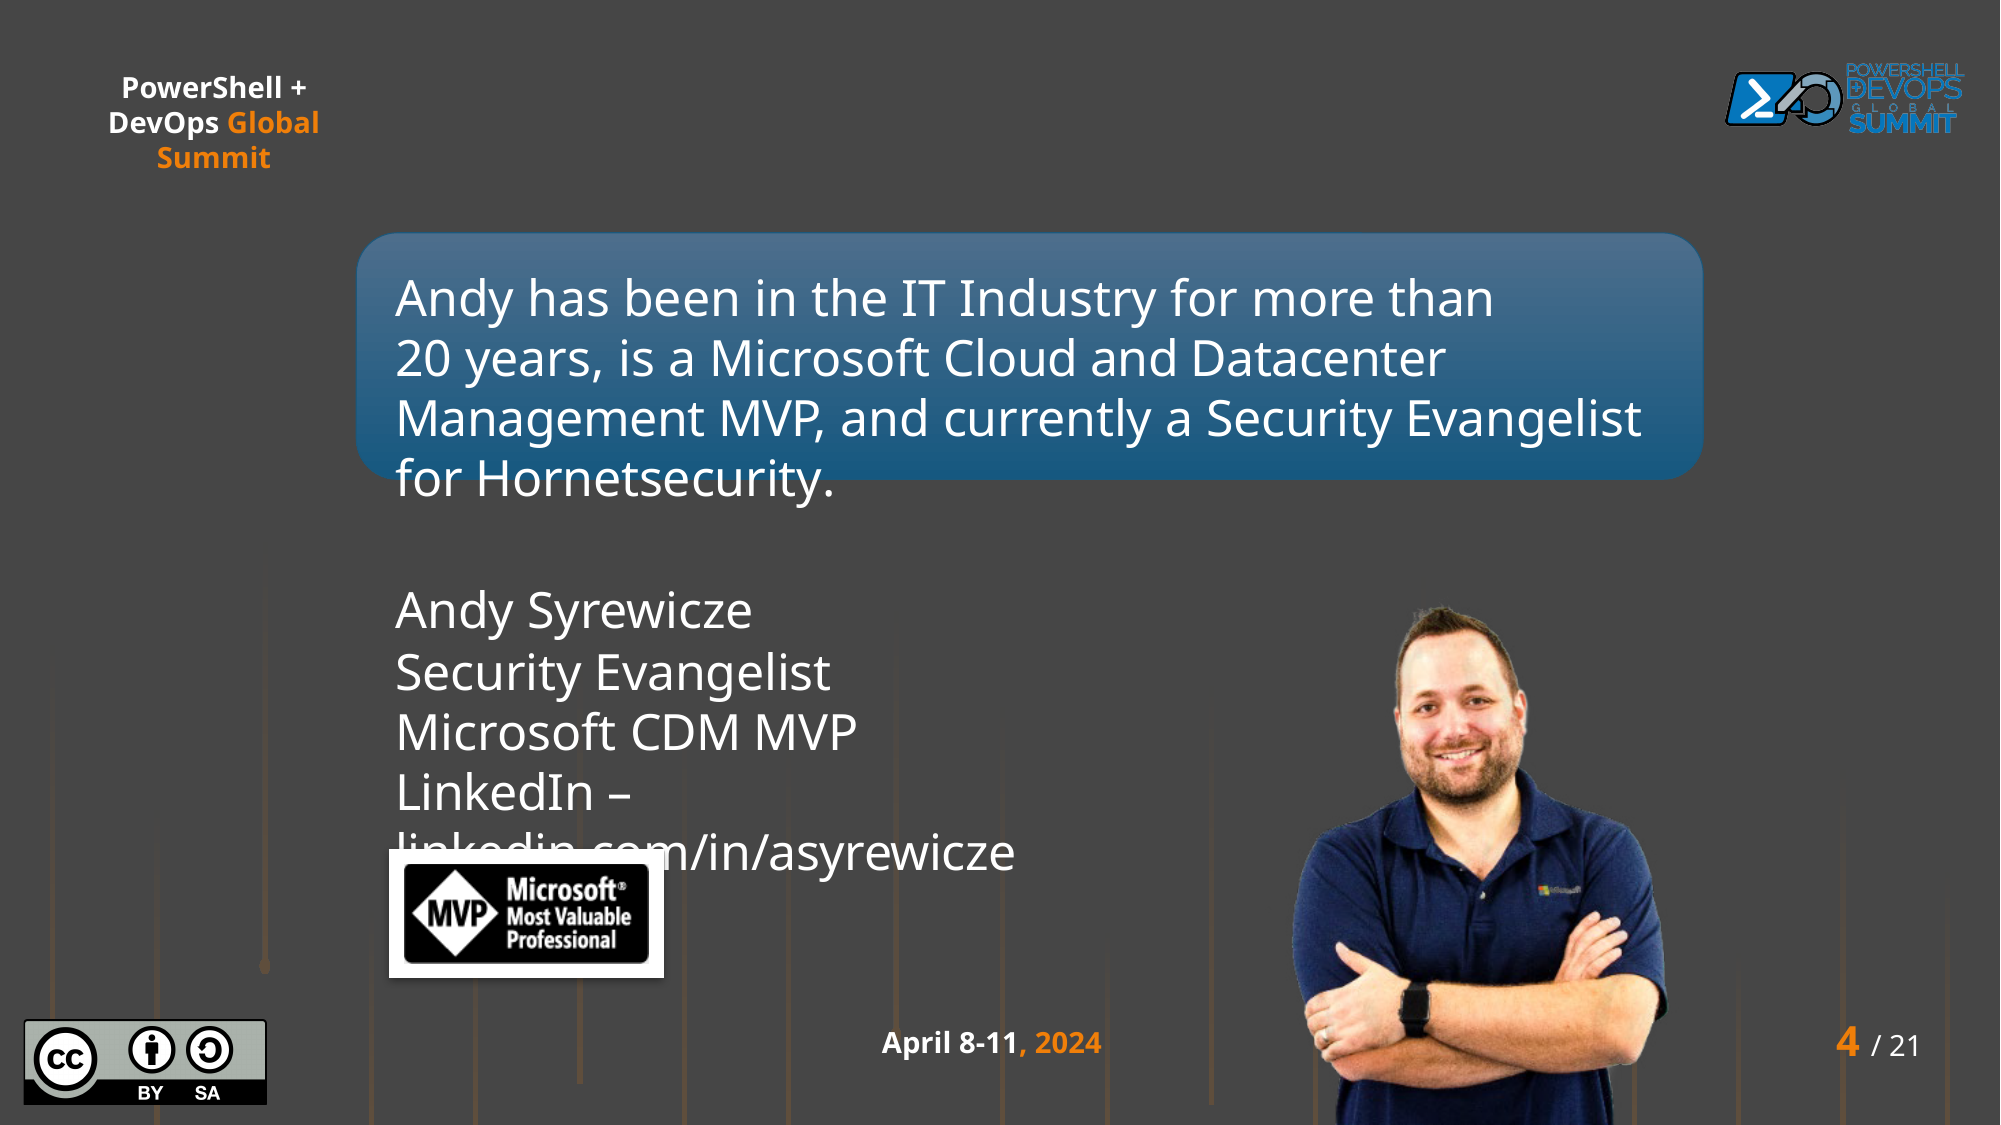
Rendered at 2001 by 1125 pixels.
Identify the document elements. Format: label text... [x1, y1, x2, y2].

text_box Andy has been in the IT Industry for more than 20 years, is a Microsoft Cloud and Datacenter Management MVP, and currently a Security Evangelist for Hornetsecurity. [393, 264, 1719, 507]
picture [1265, 576, 1704, 1125]
text_box Andy Syrewicze Security Evangelist Microsoft CDM MVP LinkedIn – linkedin.com/in/asyrewicze [393, 576, 1235, 881]
picture [1725, 61, 1965, 139]
picture [23, 1019, 267, 1105]
text_box [355, 232, 1703, 480]
picture [403, 863, 649, 964]
